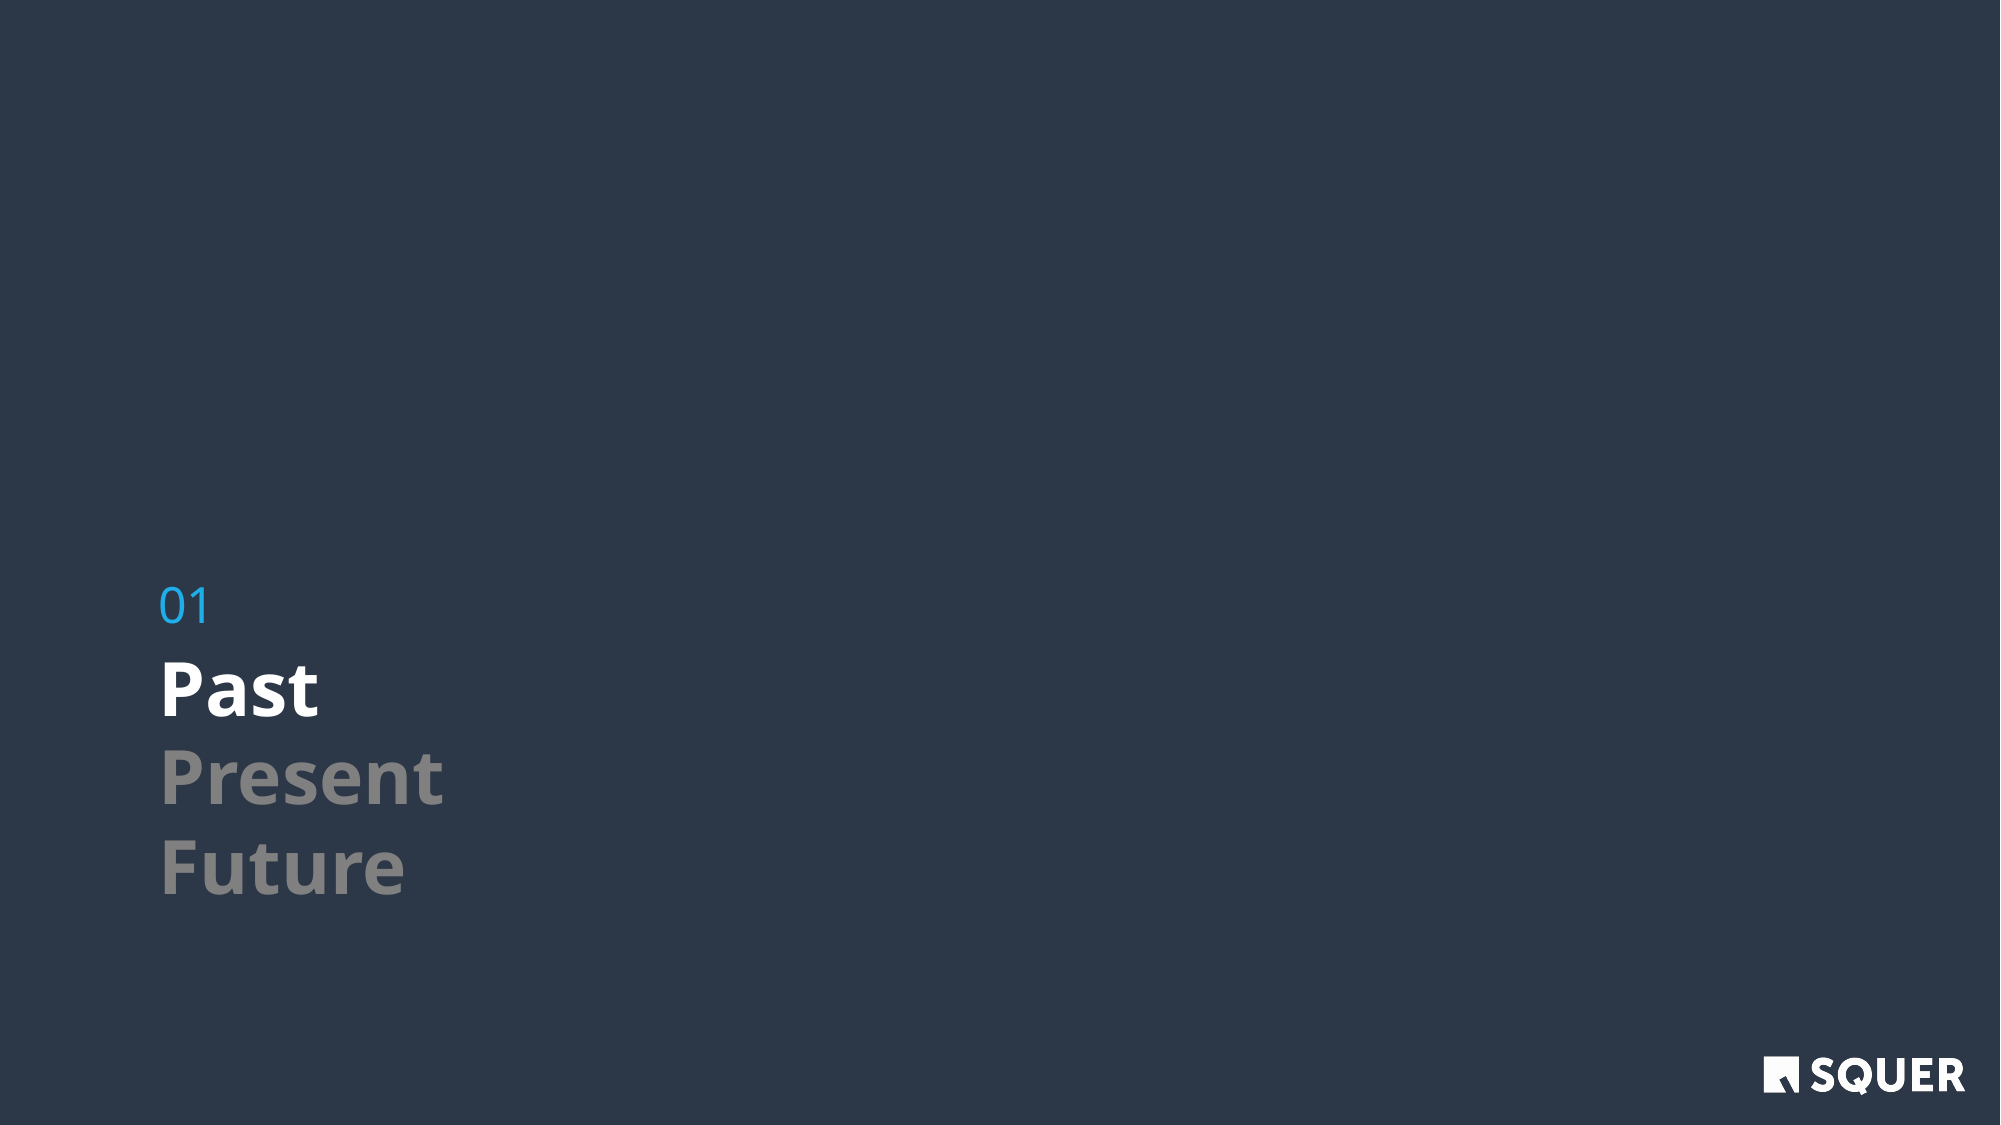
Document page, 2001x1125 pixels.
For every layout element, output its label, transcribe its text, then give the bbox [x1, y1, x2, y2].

list Present [143, 732, 837, 821]
list 01 [143, 562, 254, 642]
picture [1756, 1048, 1972, 1100]
list Past [143, 644, 837, 732]
list Future [143, 822, 837, 910]
